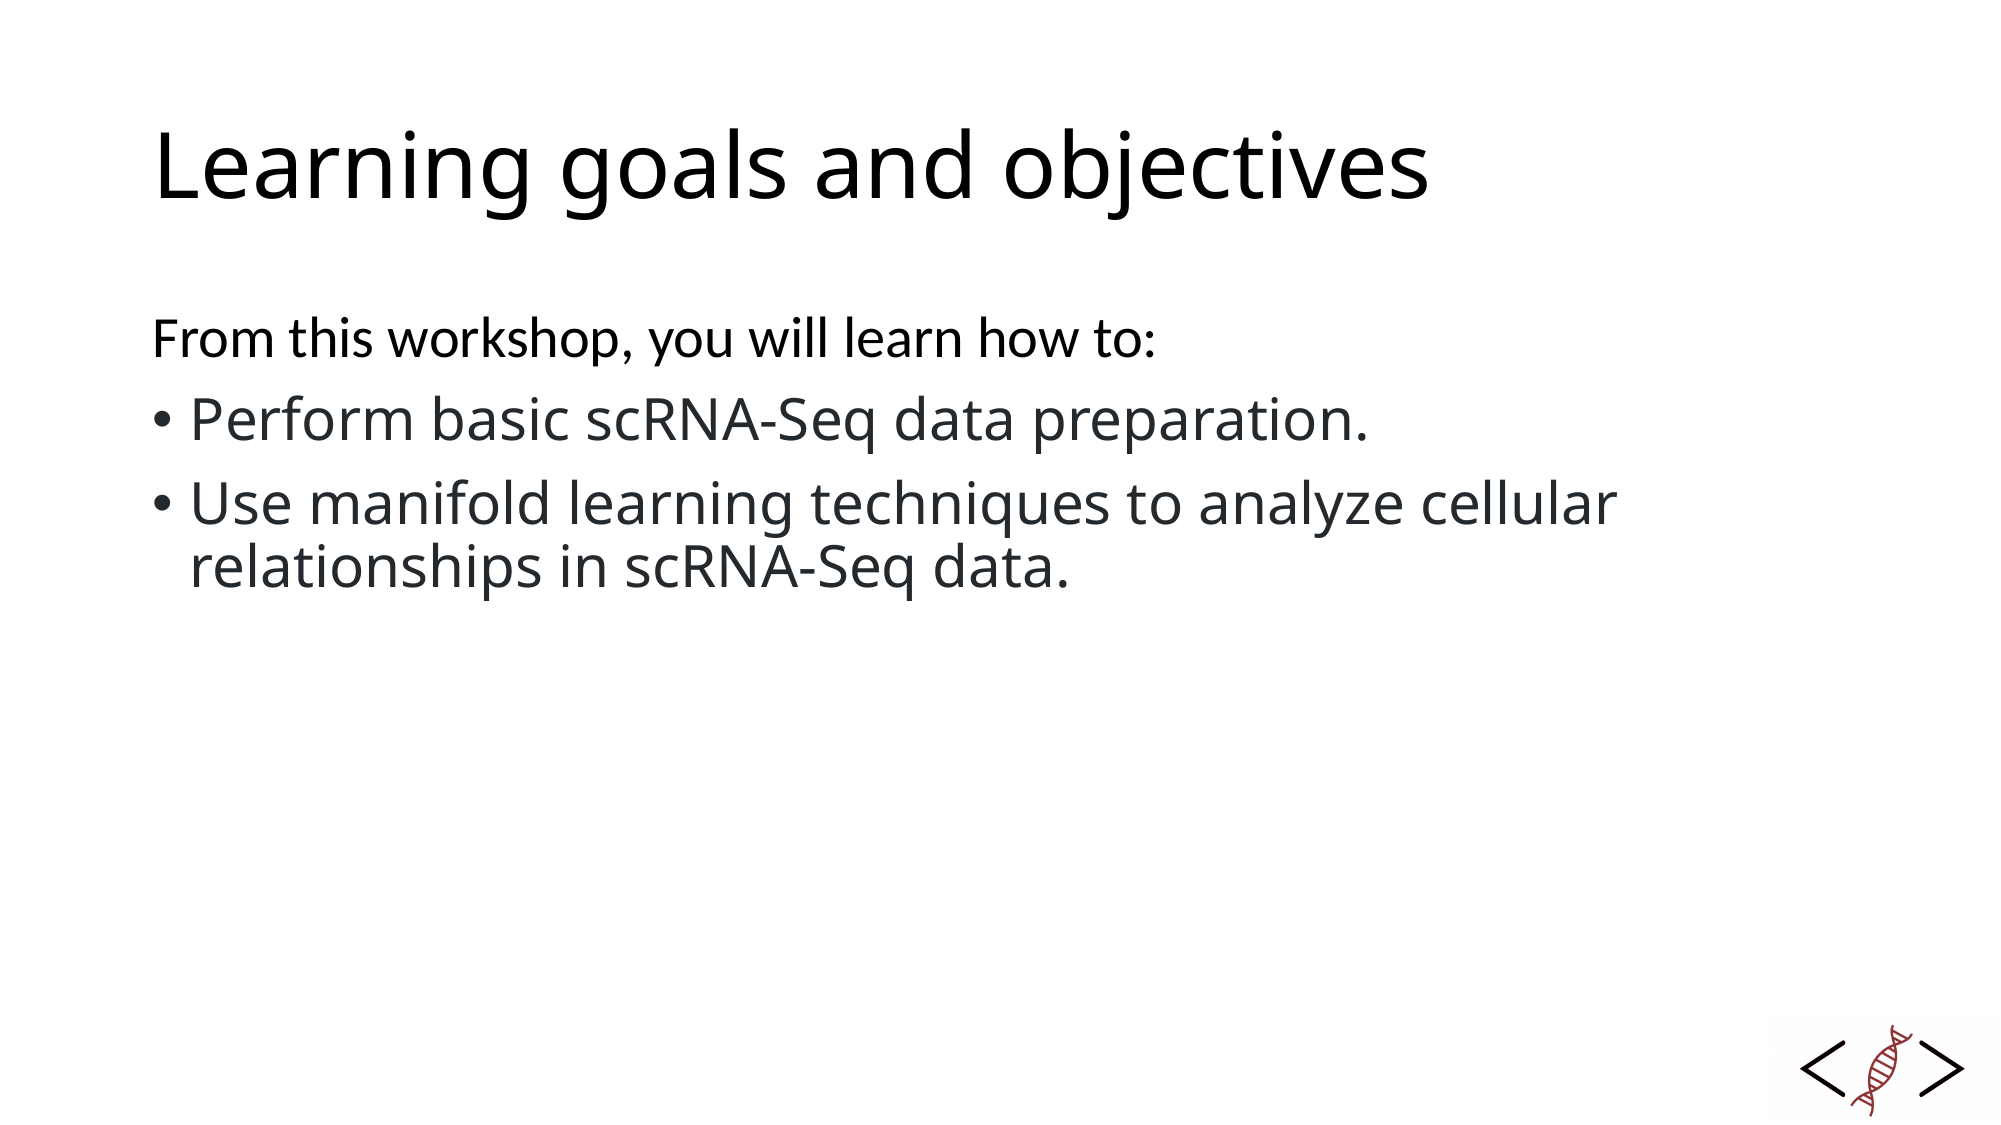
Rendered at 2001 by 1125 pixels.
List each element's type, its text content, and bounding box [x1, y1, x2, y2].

list From this workshop, you will learn how to: Perform basic scRNA-Seq data preparation. Use manifold learning techniques to analyze cellular relationships in scRNA-Seq data. [137, 299, 1863, 1014]
title Learning goals and objectives [137, 59, 1863, 278]
picture [1769, 1015, 2000, 1124]
